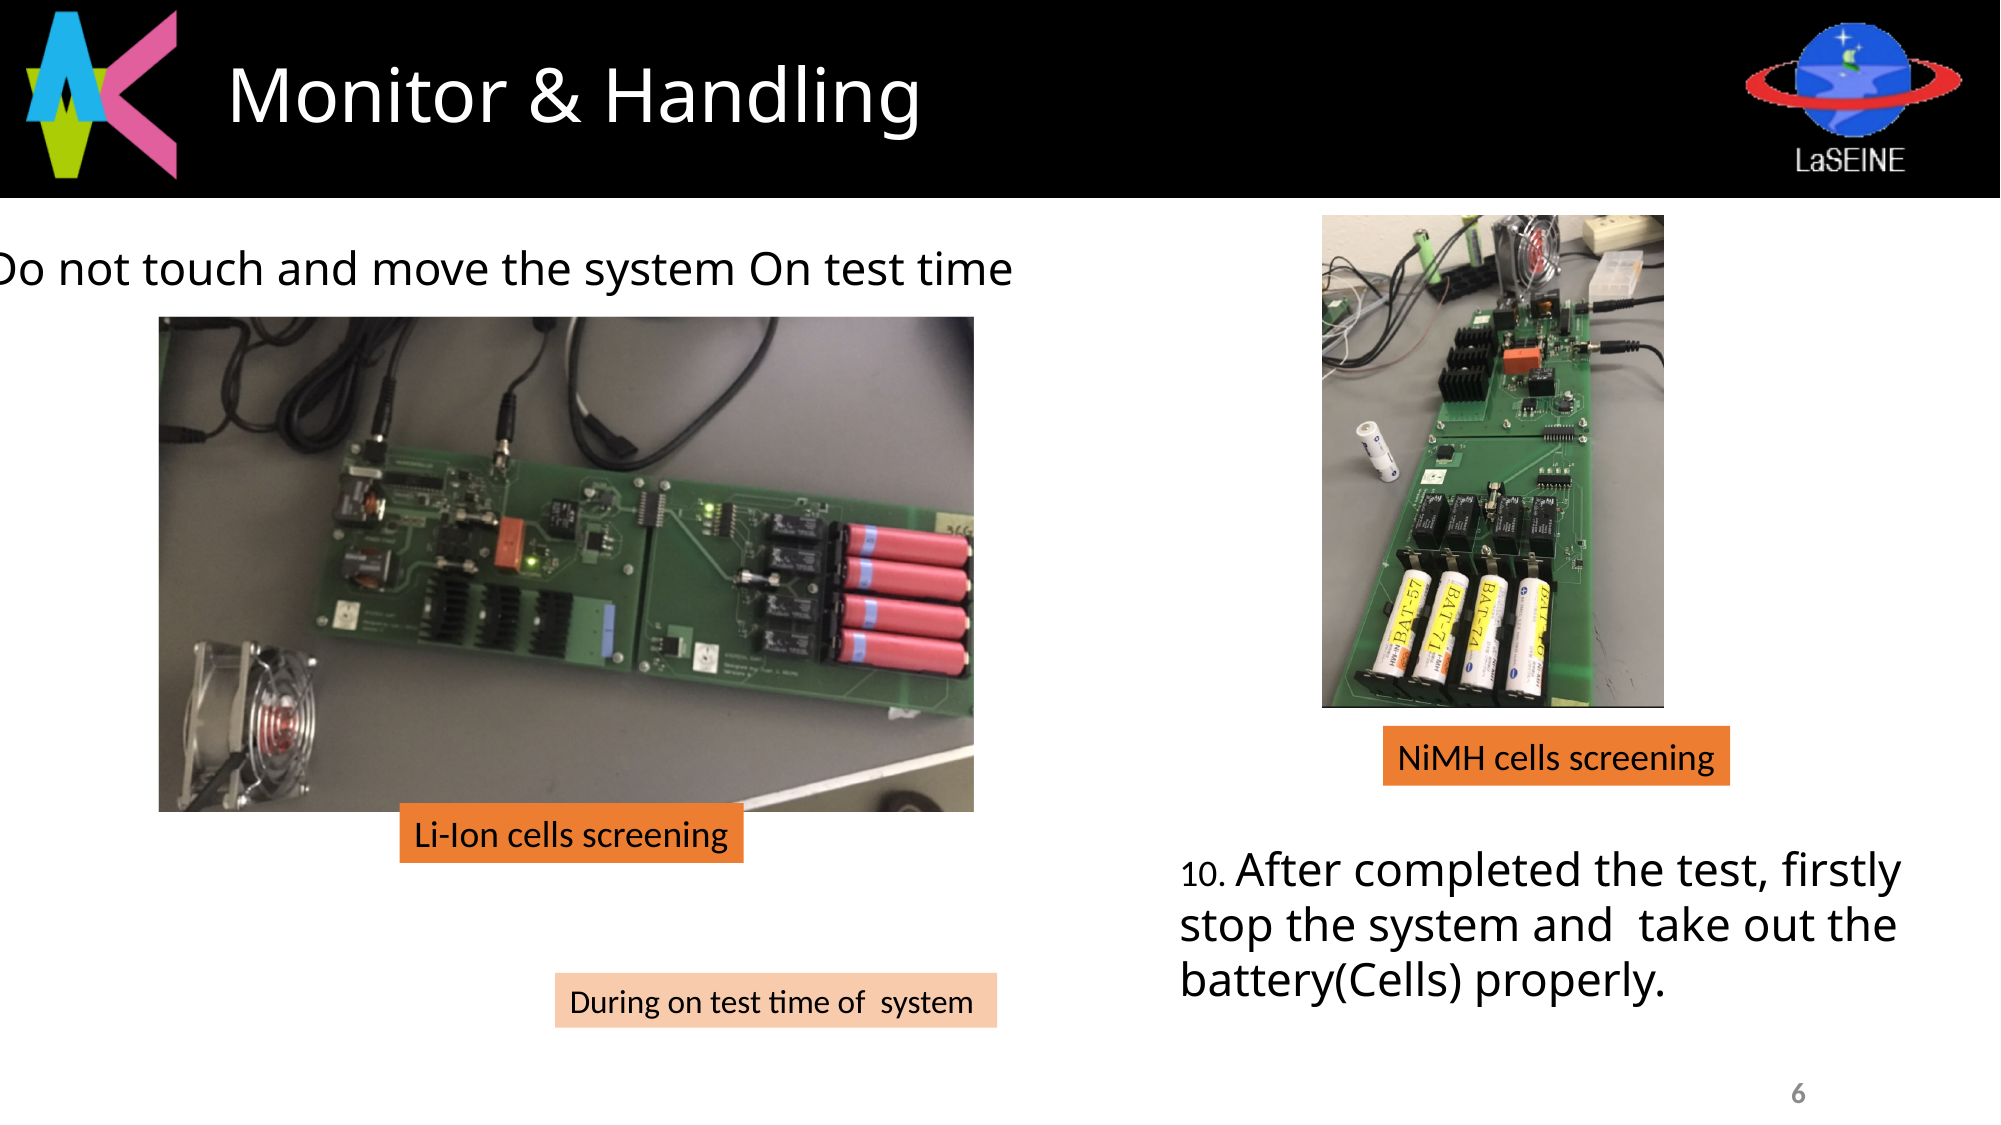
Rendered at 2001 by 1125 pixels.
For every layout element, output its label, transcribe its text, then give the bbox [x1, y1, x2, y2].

text_box 10. After completed the test, firstly stop the system and take out the battery(Cells) properly. [1164, 833, 1934, 1059]
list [26, 10, 185, 188]
text_box [1789, 0, 2000, 198]
text_box NiMH cells screening [1383, 725, 1731, 786]
slide_number 6 [1164, 1062, 1821, 1122]
text_box 9. Do not touch and move the system On test time [814, 232, 1041, 302]
text_box During on test time of system [555, 972, 998, 1028]
picture [1736, 11, 1973, 190]
text_box 9. Do not touch and move the system On test time [0, 232, 318, 302]
picture [1322, 215, 1664, 708]
text_box [0, 0, 211, 198]
picture [160, 156, 973, 972]
title Monitor & Handling [211, 0, 1789, 198]
